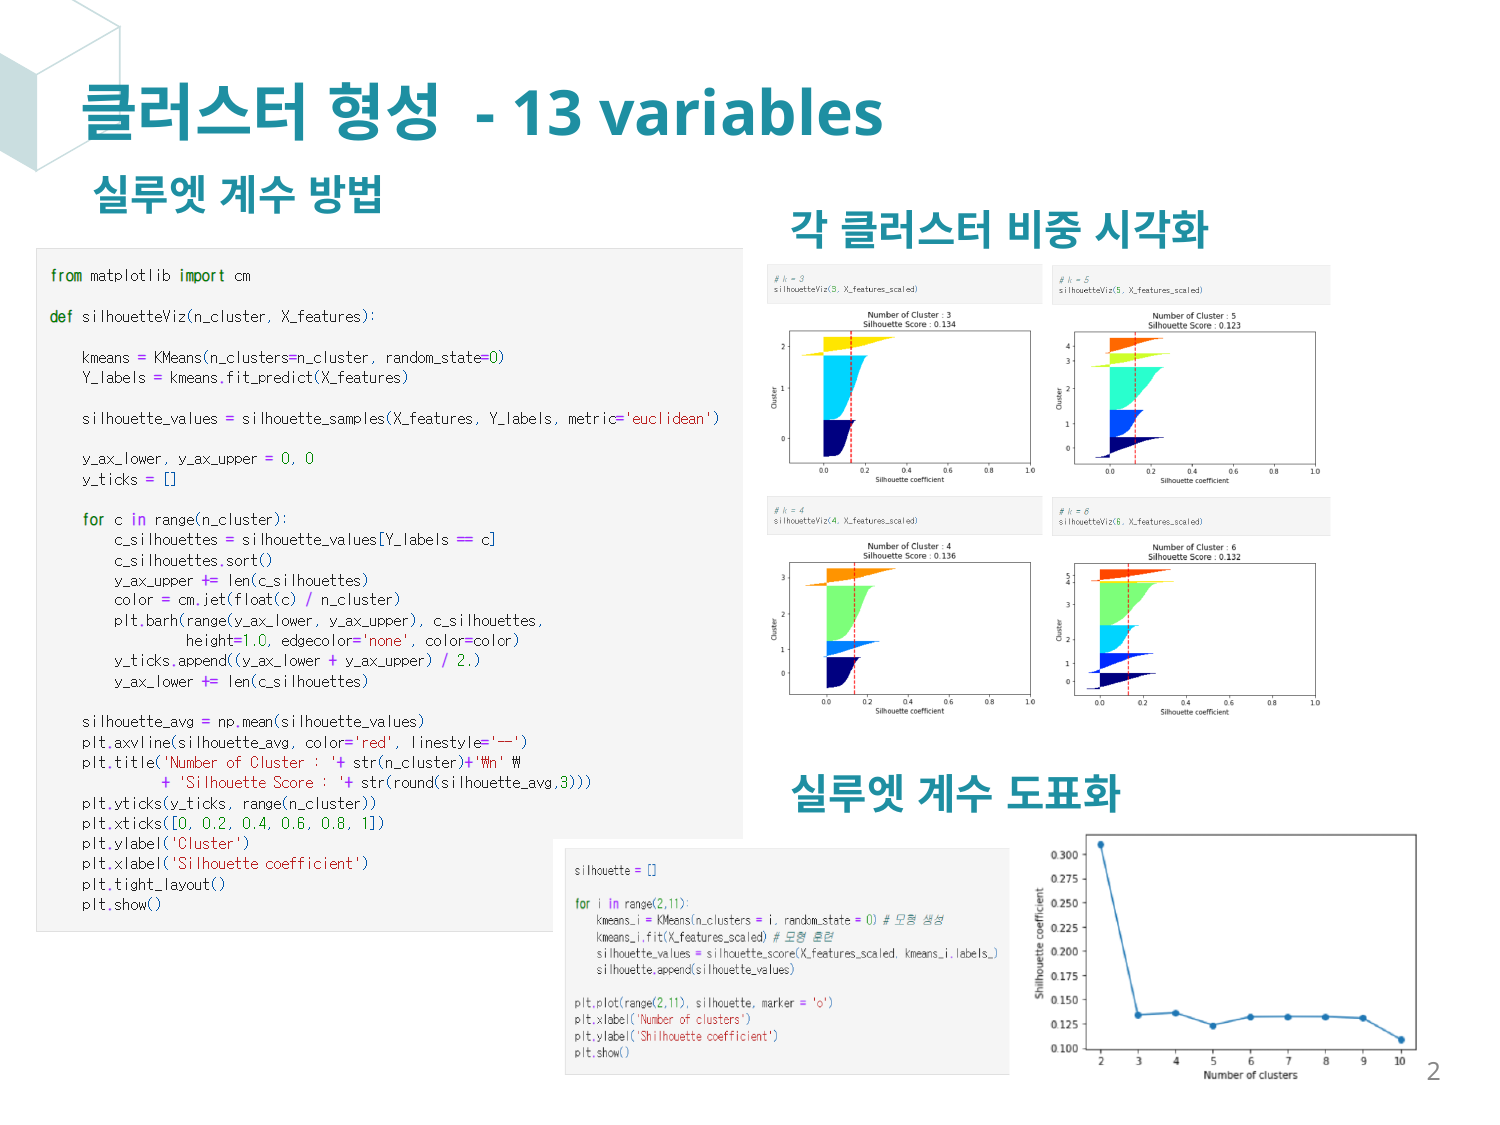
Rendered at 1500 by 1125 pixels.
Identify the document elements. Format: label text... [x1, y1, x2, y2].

slide_number ‹#› [1381, 1042, 1457, 1103]
text_box 실루엣 계수 방법 [77, 161, 1201, 227]
picture [762, 261, 1337, 726]
picture [1016, 816, 1427, 1093]
title 클러스터 형성 - 13 variables [65, 59, 1382, 171]
text_box 각 클러스터 비중 시각화 [775, 196, 1391, 262]
picture [26, 236, 1014, 1081]
text_box 실루엣 계수 도표화 [775, 760, 1189, 826]
